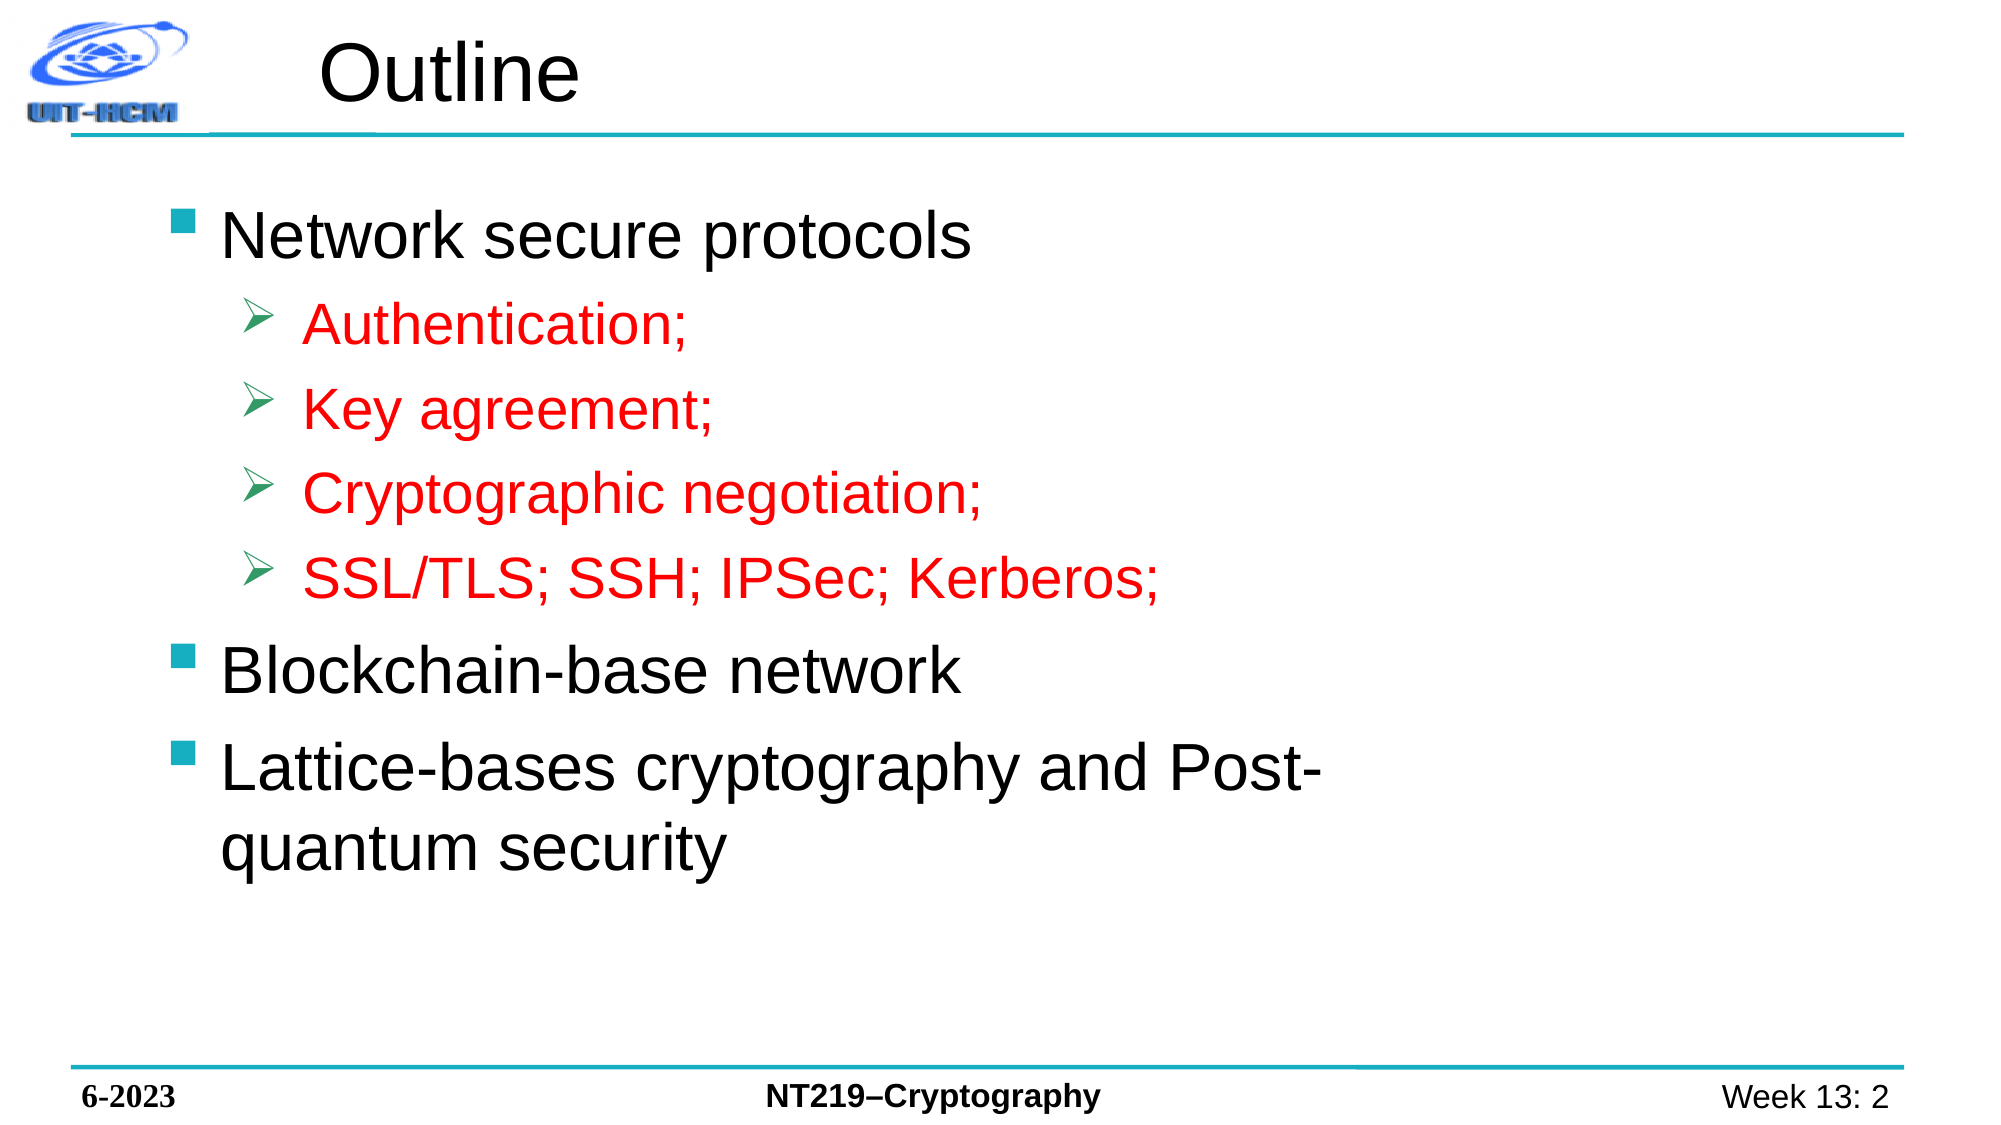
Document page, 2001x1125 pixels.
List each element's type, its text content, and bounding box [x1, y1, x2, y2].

title Outline [303, 3, 1508, 134]
list Network secure protocols Authentication; Key agreement; Cryptographic negotiation; SSL/TLS; SSH; IPSec; Kerberos; Blockchain-base network Lattice-bases cryptography and Post-quantum security [149, 184, 1479, 1045]
picture [7, 9, 209, 133]
